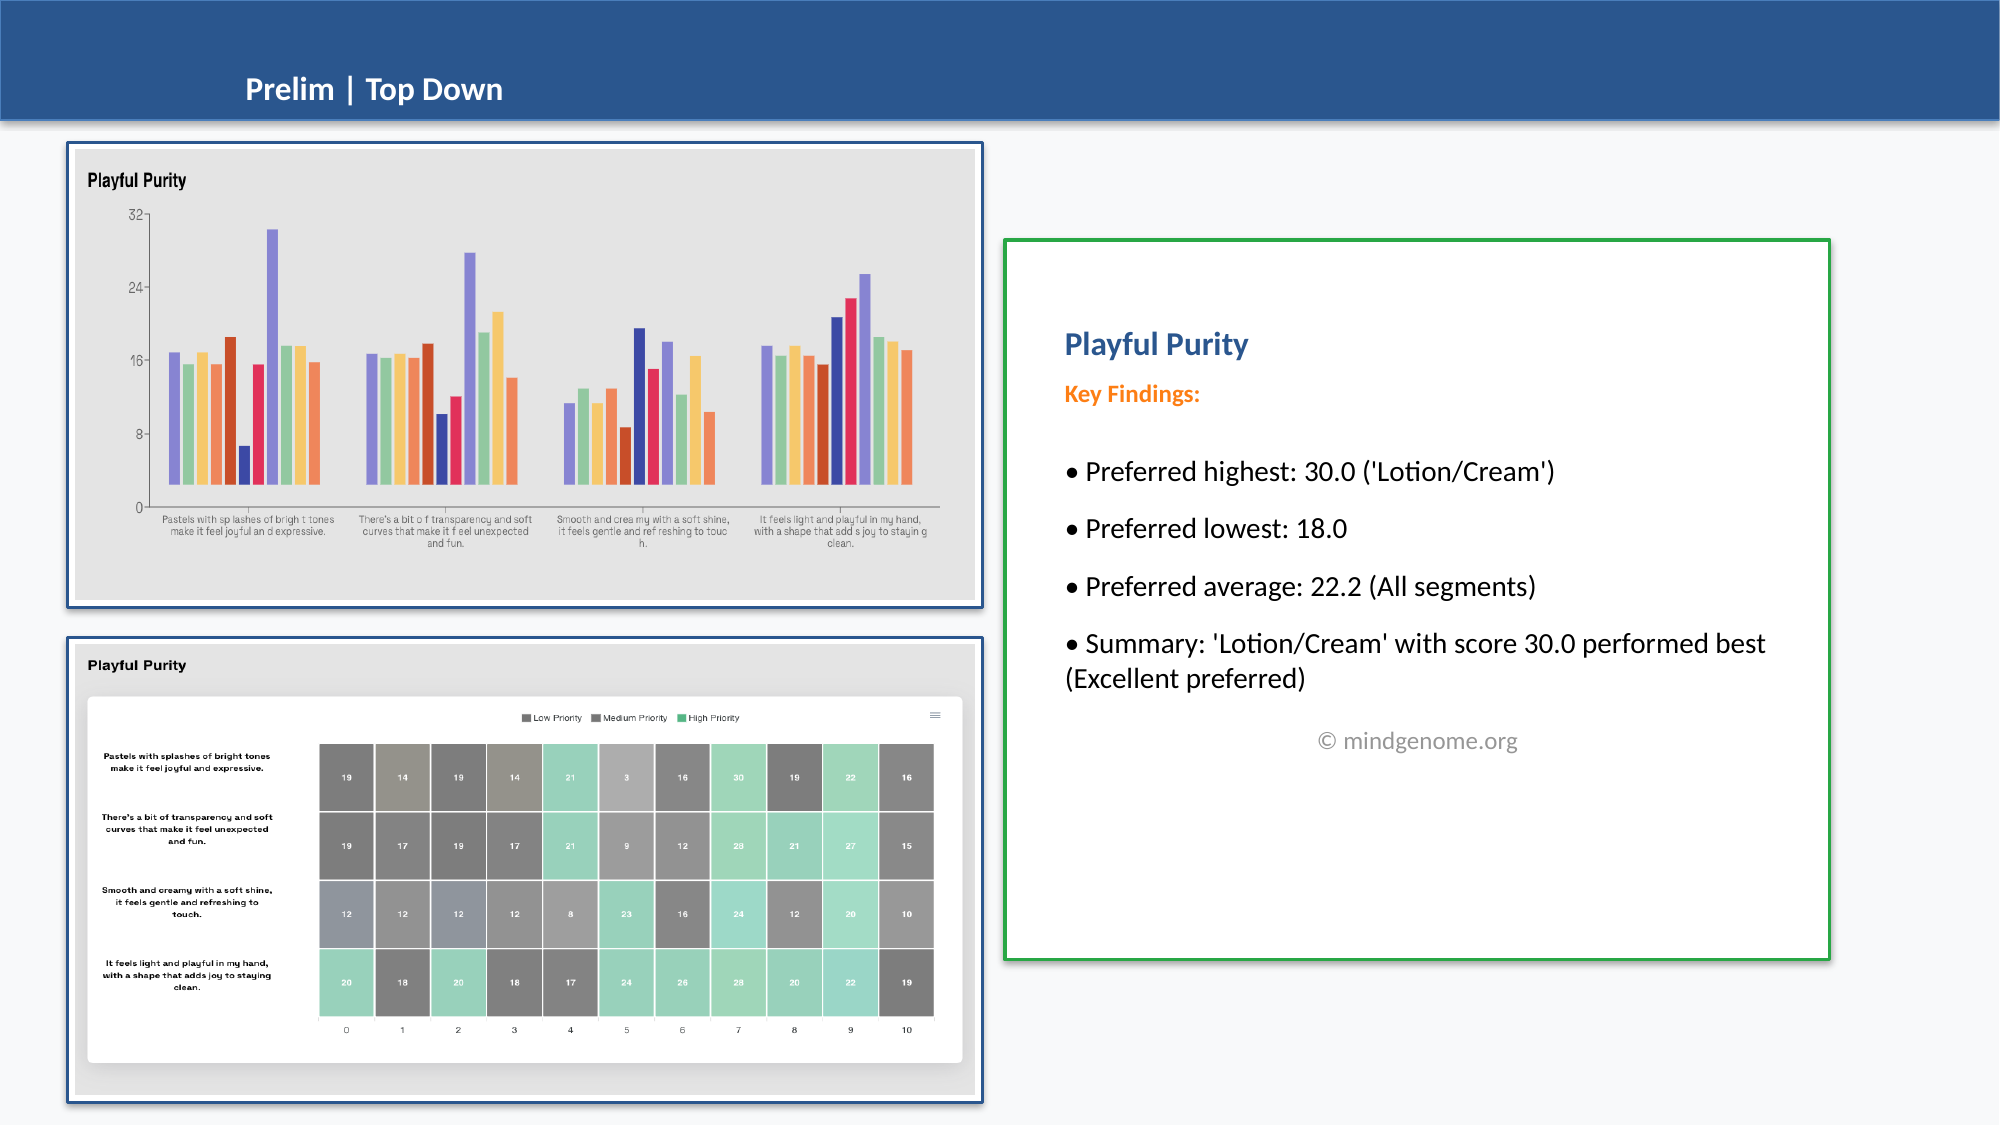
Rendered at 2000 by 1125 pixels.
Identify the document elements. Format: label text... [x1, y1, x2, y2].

text_box [67, 637, 983, 1103]
text_box Prelim | Top Down [230, 14, 519, 115]
text_box Playful Purity Key Findings: • Preferred highest: 30.0 ('Lotion/Cream') • Preferred lowest: 18.0 • Preferred average: 22.2 (All segments) • Summary: 'Lotion/Cream' with score 30.0 performed best (Excellent preferred) © mindgenome.org [1049, 270, 1785, 762]
text_box [67, 142, 983, 608]
text_box [0, 0, 2000, 121]
picture [74, 644, 976, 1096]
picture [74, 149, 976, 601]
text_box [1004, 239, 1831, 961]
